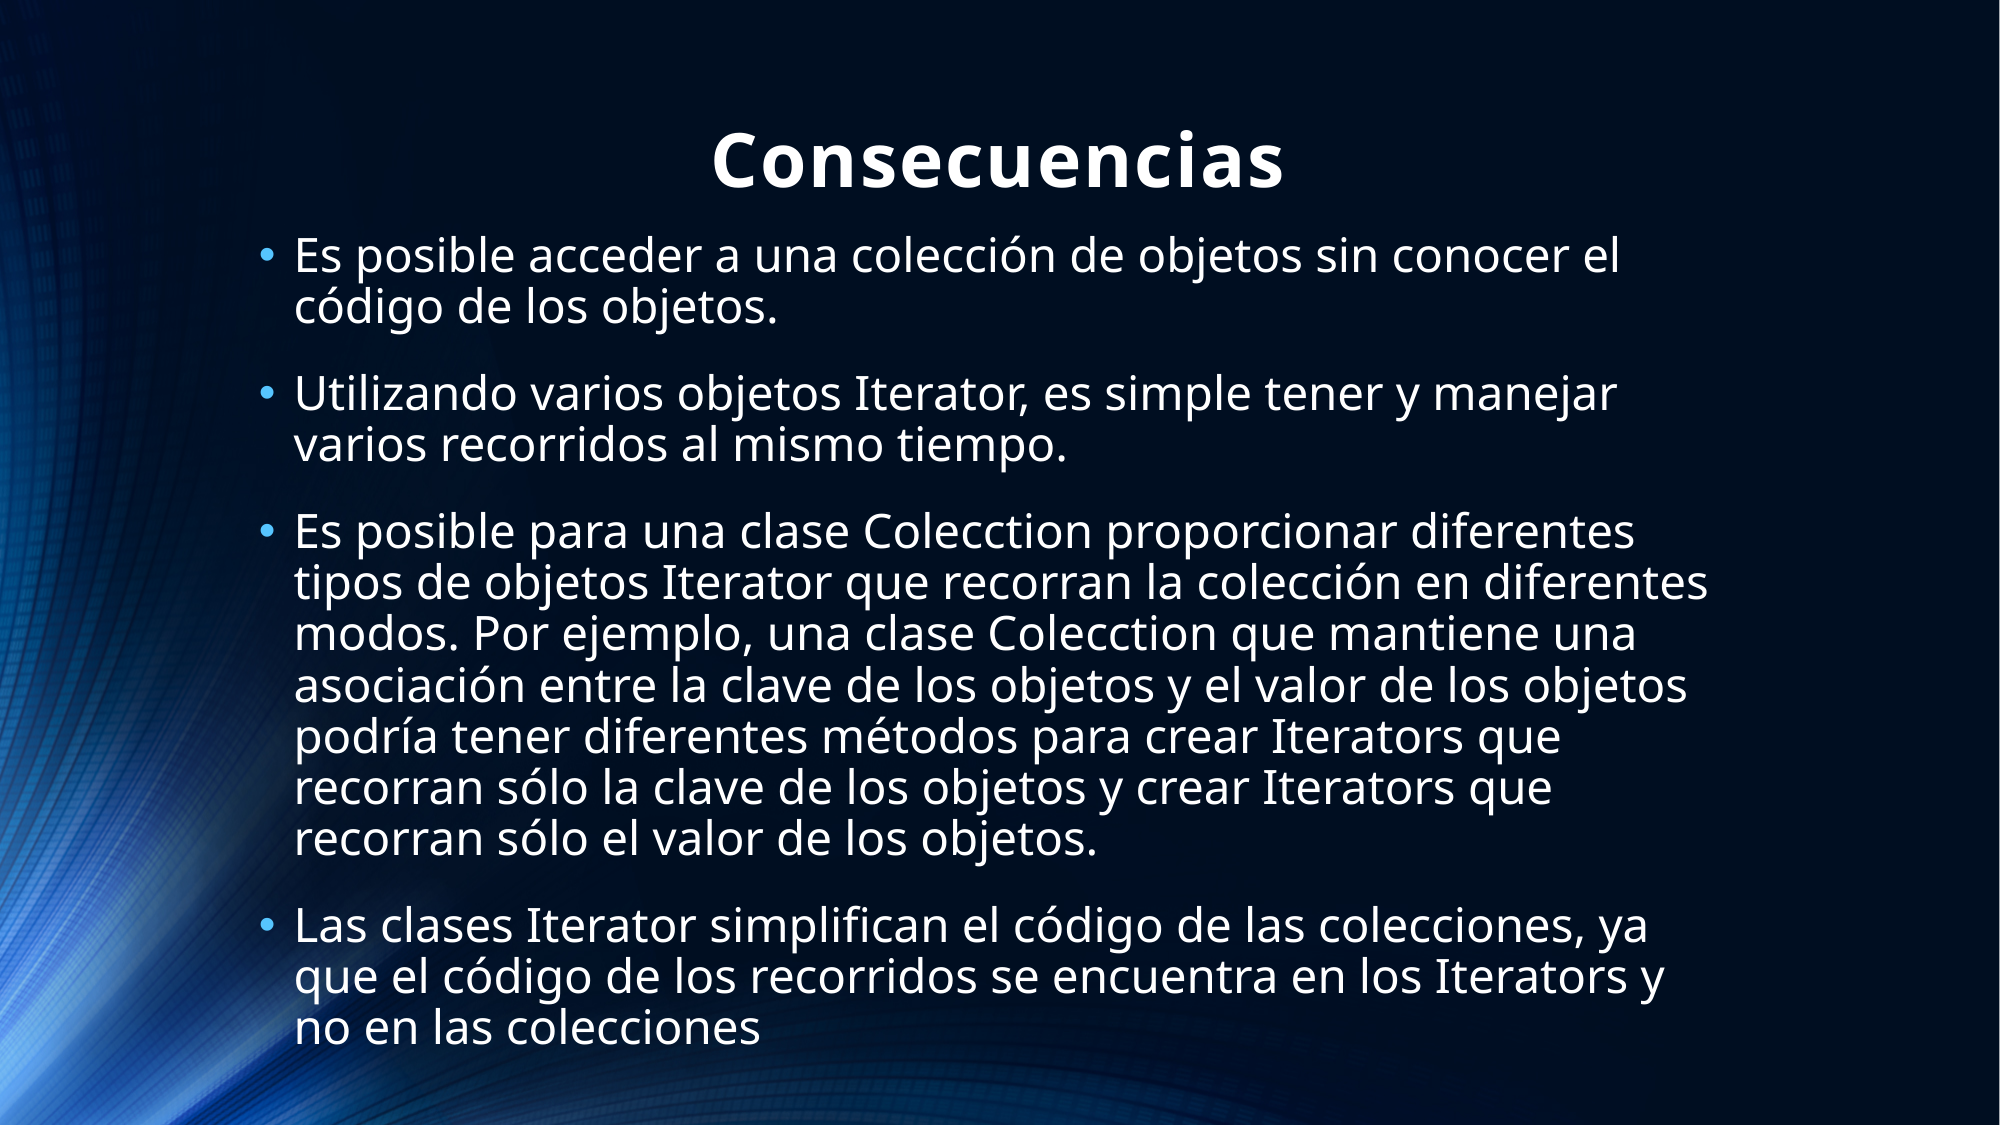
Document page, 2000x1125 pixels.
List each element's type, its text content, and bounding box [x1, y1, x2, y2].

list Es posible acceder a una colección de objetos sin conocer el código de los objetos. Utilizando varios objetos Iterator, es simple tener y manejar varios recorridos al mismo tiempo. Es posible para una clase Colecction proporcionar diferentes tipos de objetos Iterator que recorran la colección en diferentes modos. Por ejemplo, una clase Colecction que mantiene una asociación entre la clave de los objetos y el valor de los objetos podría tener diferentes métodos para crear Iterators que recorran sólo la clave de los objetos y crear Iterators que recorran sólo el valor de los objetos. Las clases Iterator simplifican el código de las colecciones, ya que el código de los recorridos se encuentra en los Iterators y no en las colecciones [243, 224, 1743, 1071]
picture [0, 0, 2000, 1125]
title Consecuencias [248, 88, 1749, 211]
